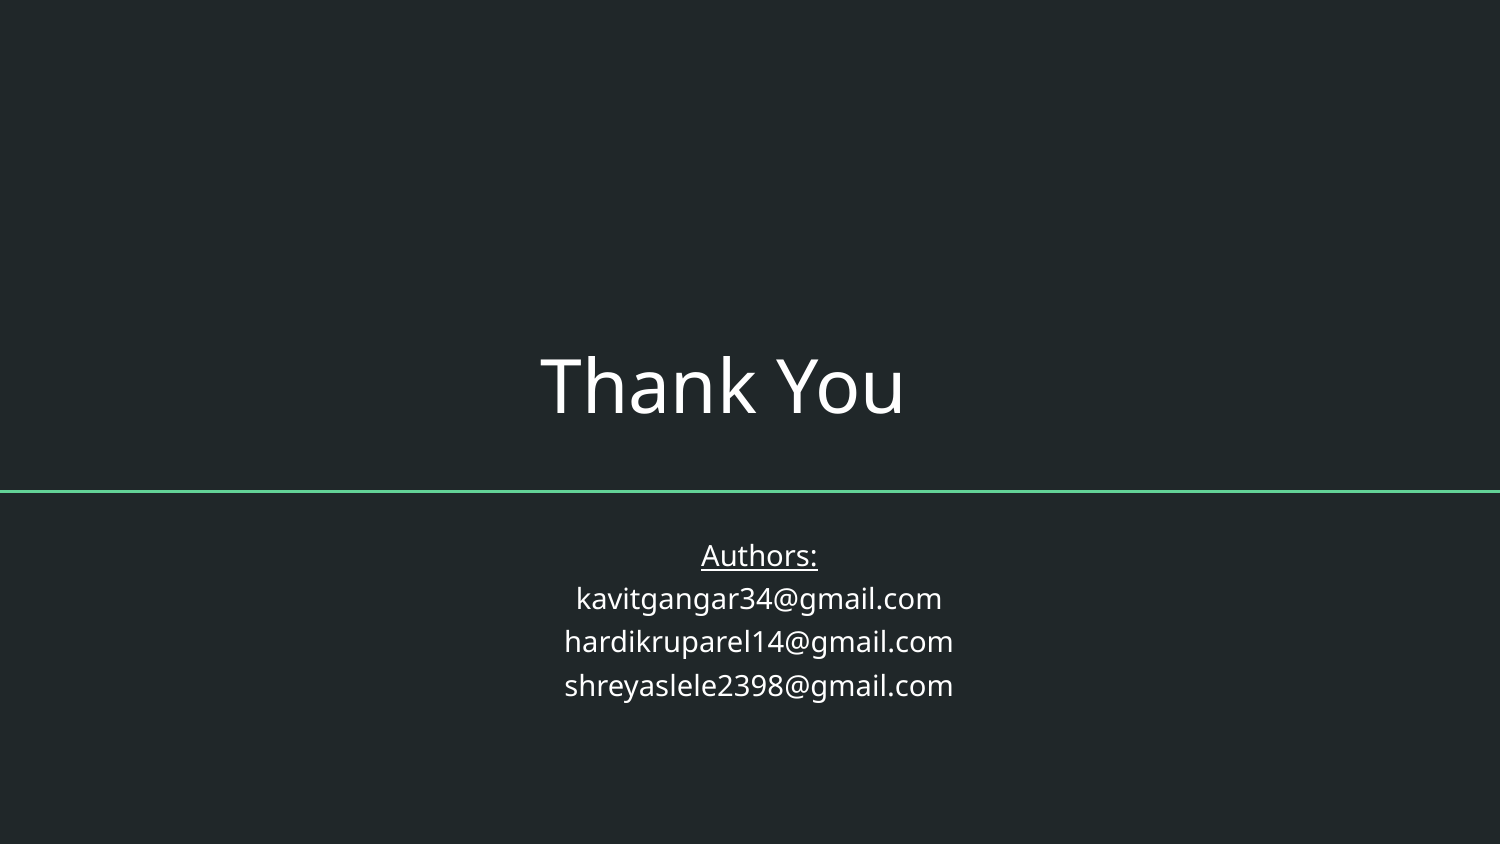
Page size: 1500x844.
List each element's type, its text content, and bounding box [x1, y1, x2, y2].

subtitle Authors: kavitgangar34@gmail.com hardikruparel14@gmail.com shreyaslele2398@gmail.com [83, 522, 1417, 767]
title Thank You [83, 188, 1417, 449]
